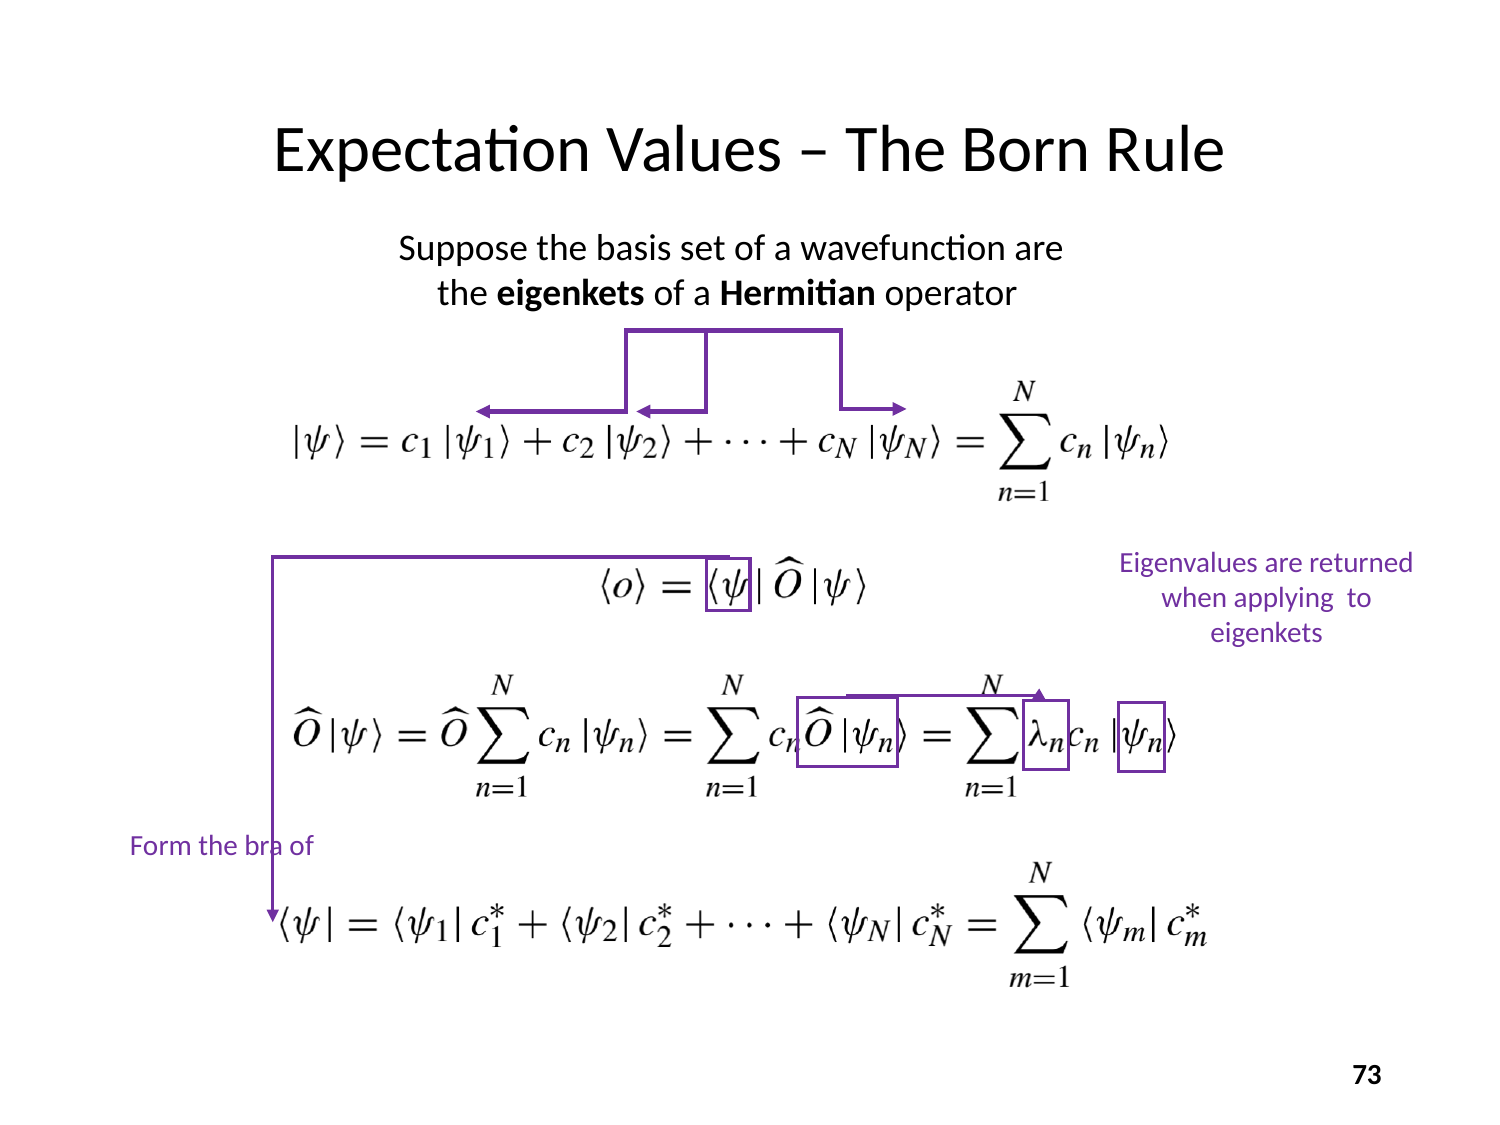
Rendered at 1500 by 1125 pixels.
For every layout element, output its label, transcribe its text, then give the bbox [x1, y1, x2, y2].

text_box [318, 512, 683, 969]
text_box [945, 599, 949, 798]
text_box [667, 365, 1189, 514]
title Expectation Values – The Born Rule [103, 59, 1397, 241]
picture [683, 656, 1199, 813]
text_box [801, 304, 881, 436]
picture [269, 656, 318, 813]
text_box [585, 221, 667, 512]
picture [683, 547, 878, 623]
picture [272, 846, 1228, 998]
slide_number 73 [1059, 1042, 1397, 1103]
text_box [665, 301, 747, 441]
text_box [280, 365, 585, 514]
